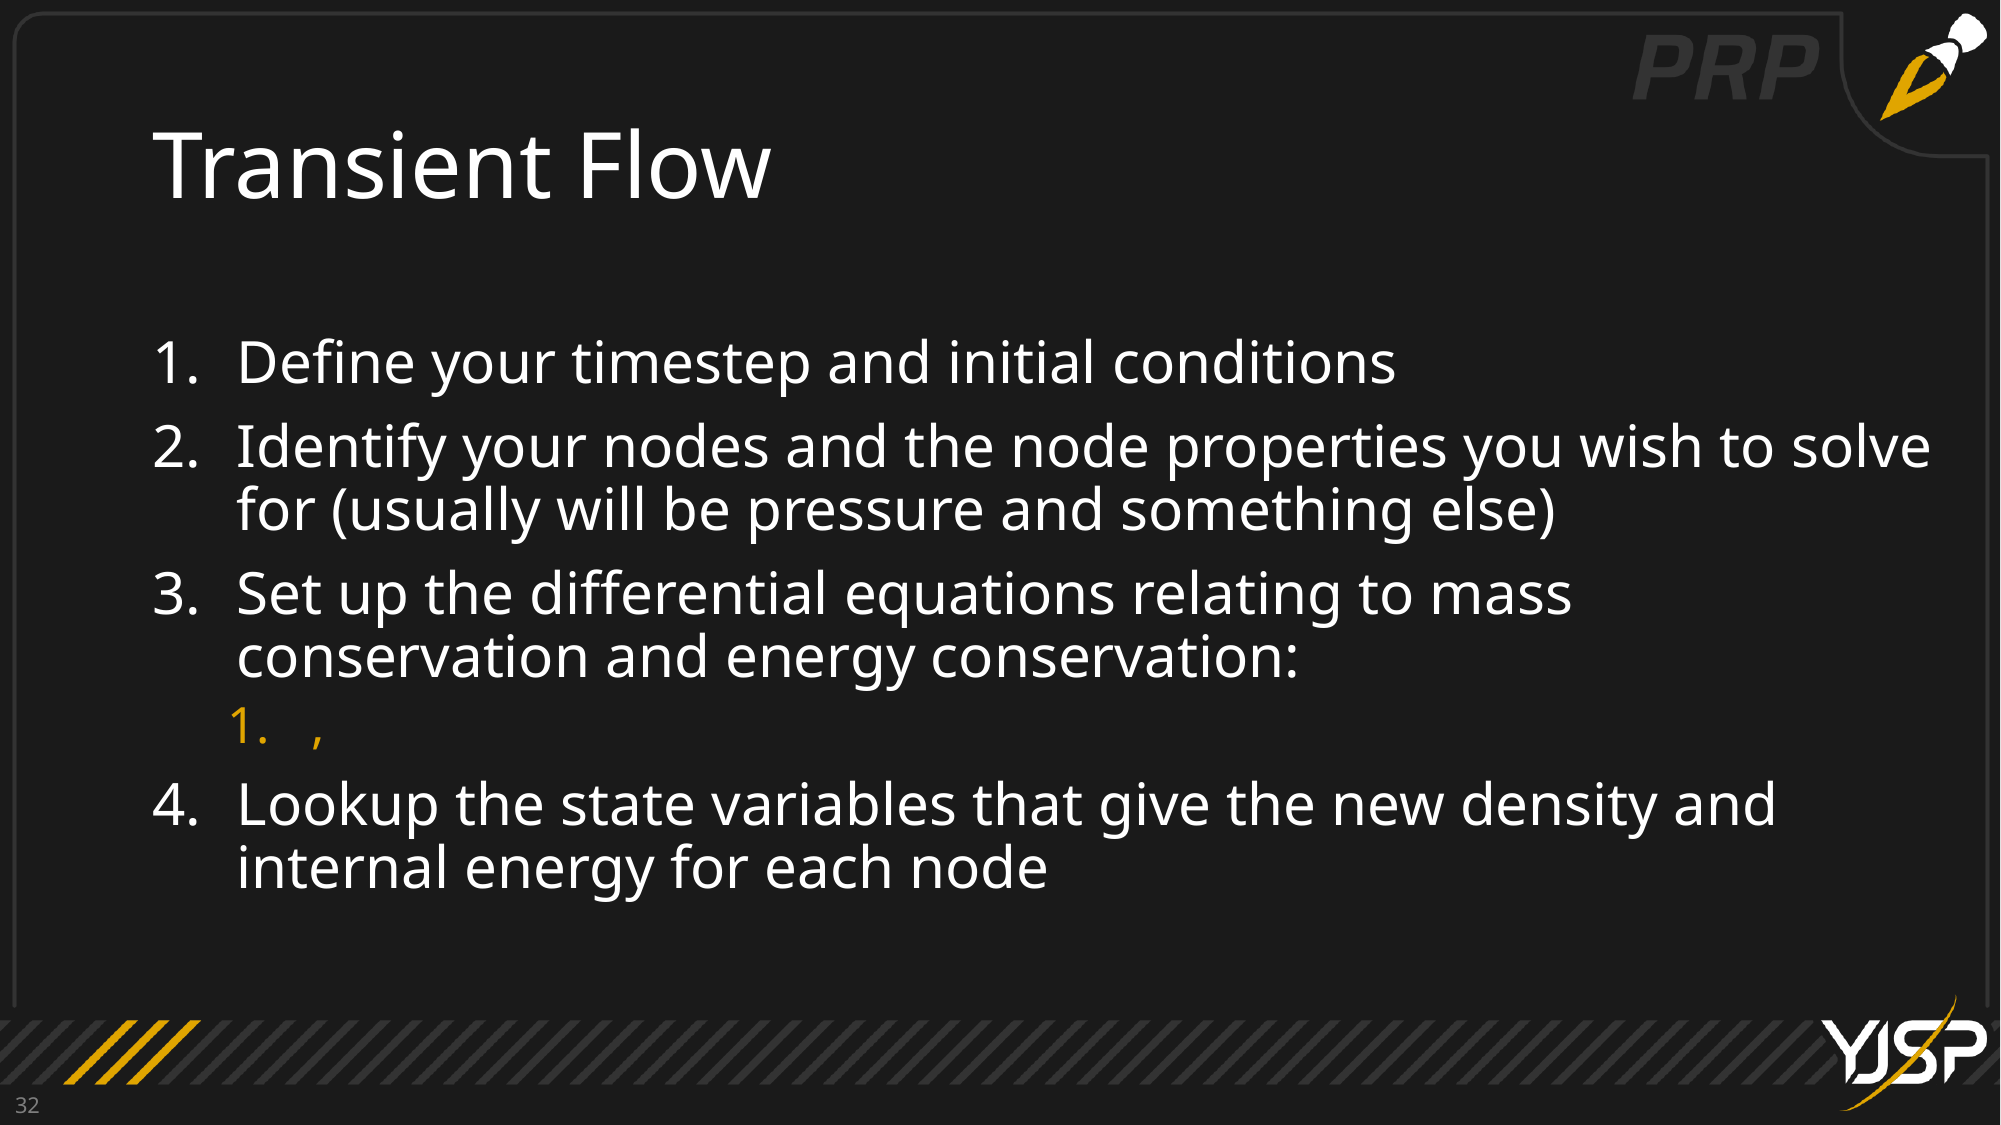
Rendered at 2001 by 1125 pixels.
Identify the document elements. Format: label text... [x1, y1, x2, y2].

slide_number 32 [0, 1088, 450, 1125]
picture [0, 0, 2001, 1125]
title Transient Flow [137, 59, 1863, 278]
